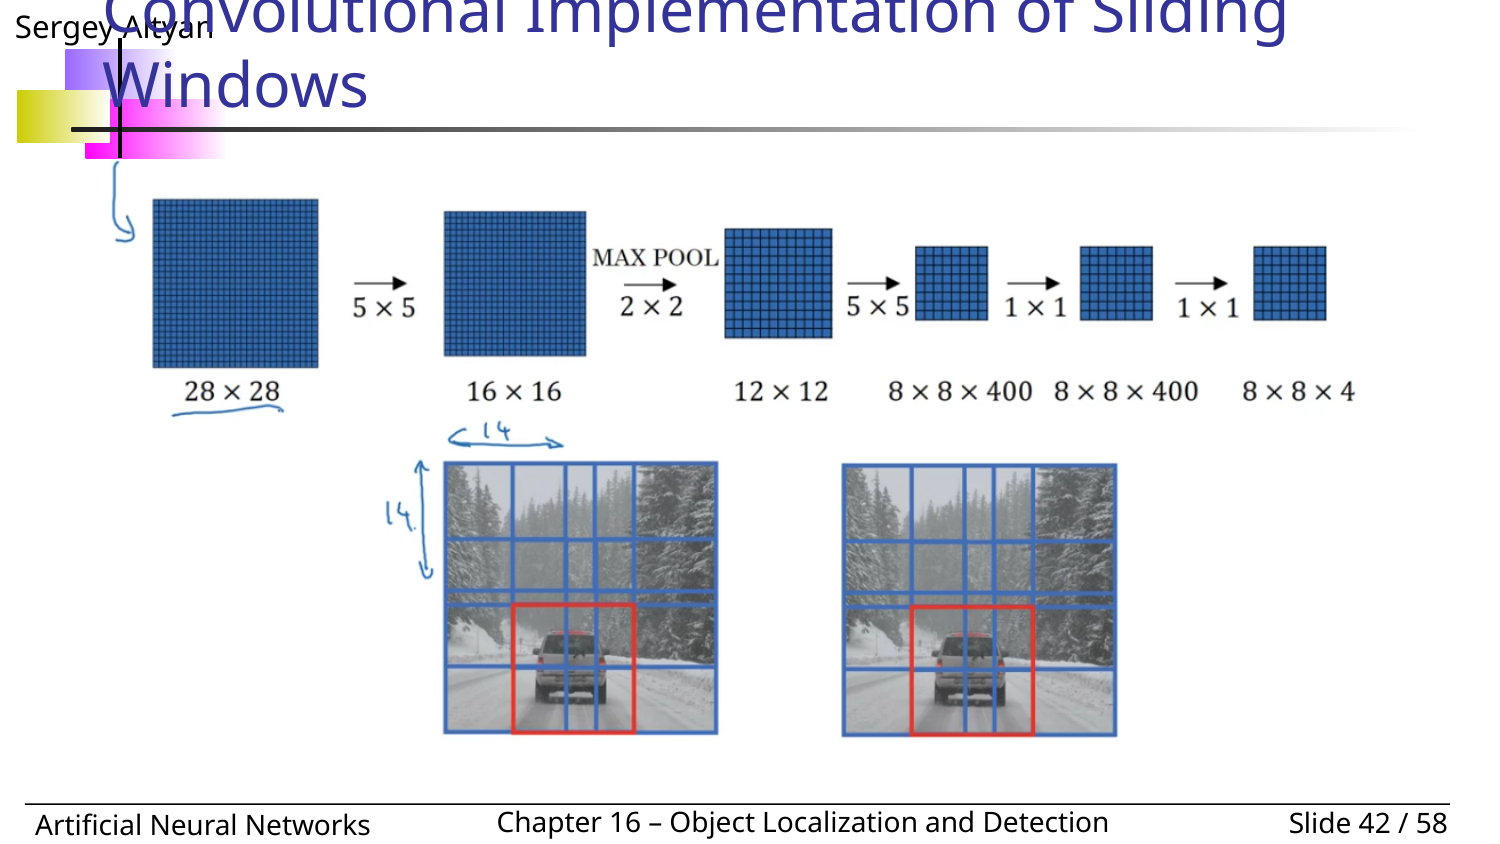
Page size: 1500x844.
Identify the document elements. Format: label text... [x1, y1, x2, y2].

title Convolutional Implementation of Sliding Windows [87, 46, 1488, 128]
picture [93, 159, 1407, 773]
